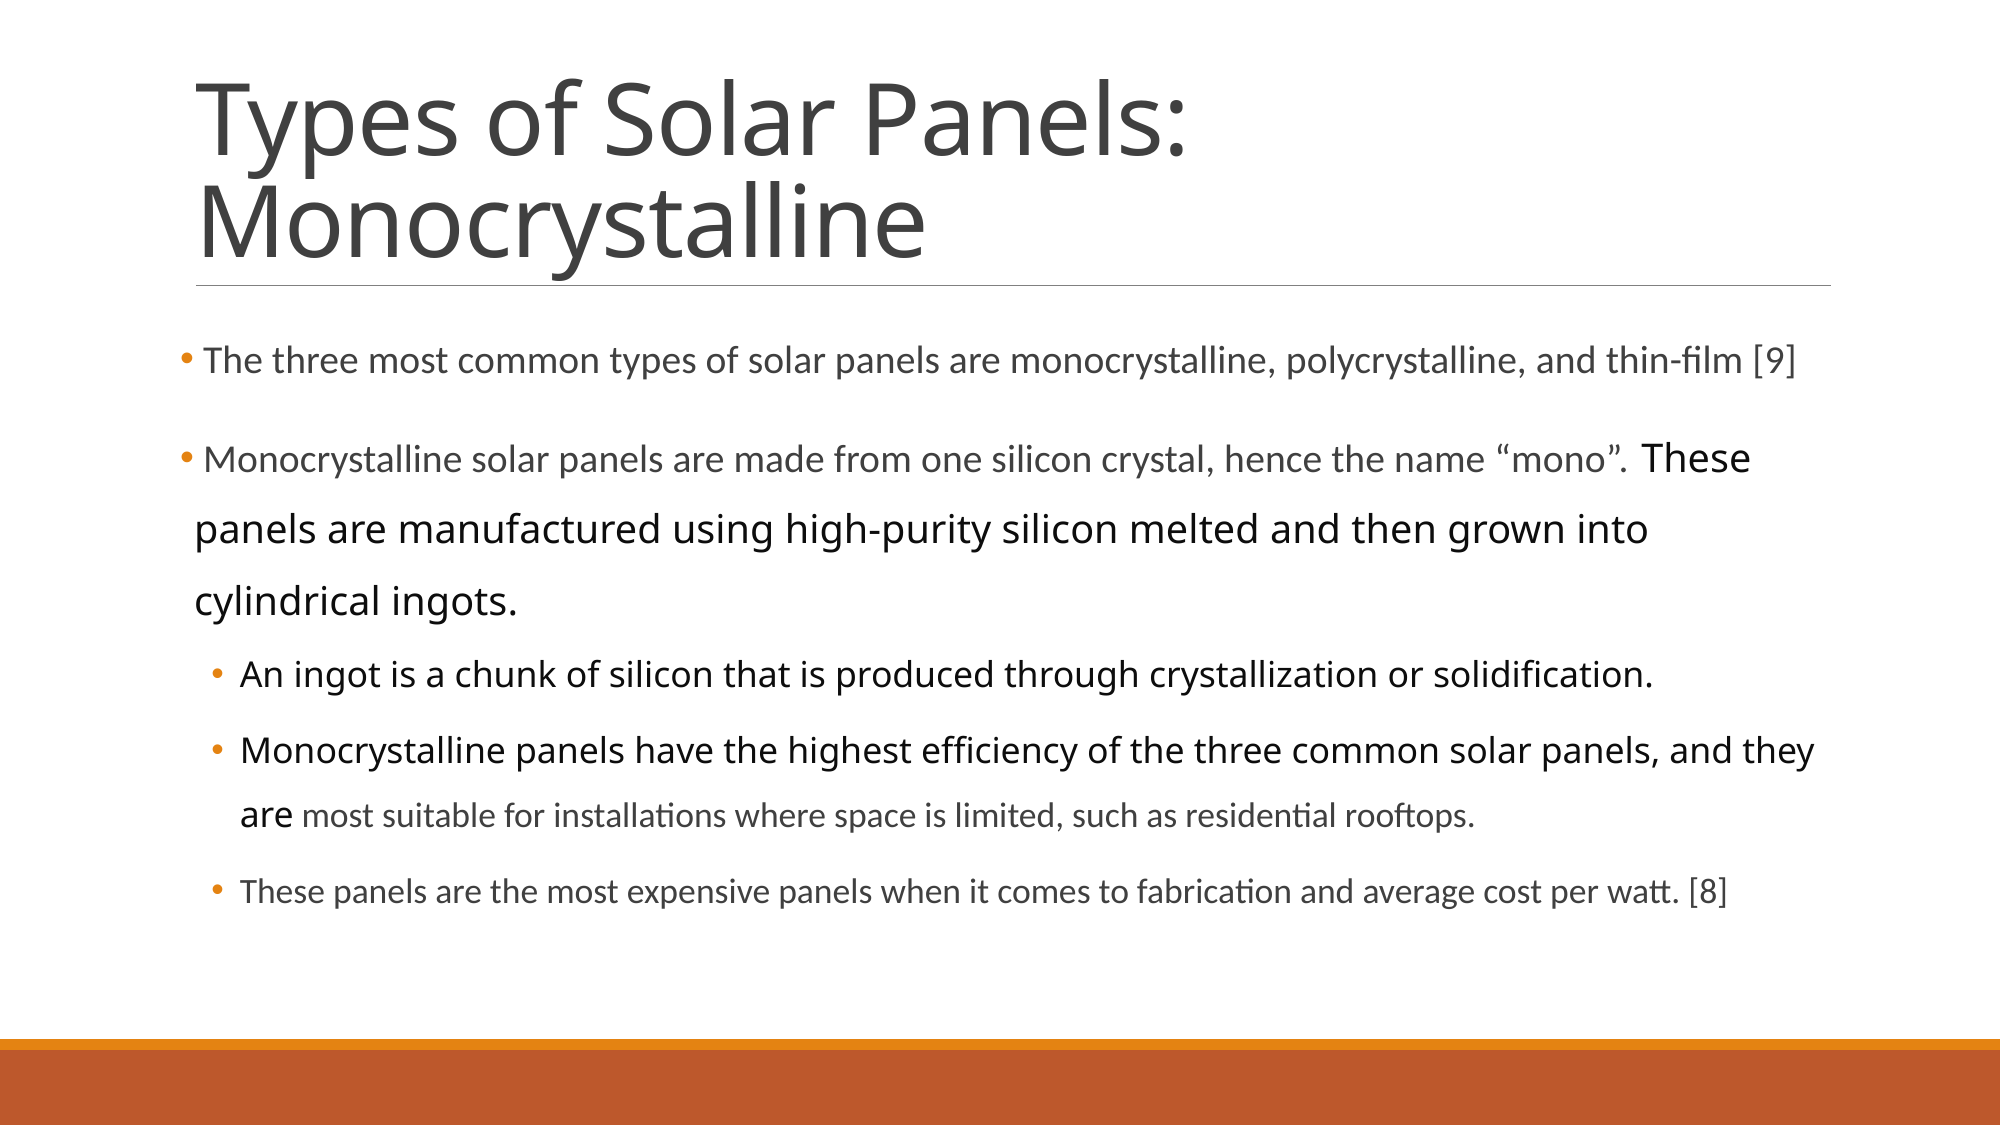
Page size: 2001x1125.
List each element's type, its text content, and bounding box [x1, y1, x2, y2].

list The three most common types of solar panels are monocrystalline, polycrystalline, and thin-film [9] Monocrystalline solar panels are made from one silicon crystal, hence the name “mono”. These panels are manufactured using high-purity silicon melted and then grown into cylindrical ingots. An ingot is a chunk of silicon that is produced through crystallization or solidification. Monocrystalline panels have the highest efficiency of the three common solar panels, and they are most suitable for installations where space is limited, such as residential rooftops. These panels are the most expensive panels when it comes to fabrication and average cost per watt. [8] [180, 302, 1830, 963]
title Types of Solar Panels: Monocrystalline [180, 47, 1830, 285]
